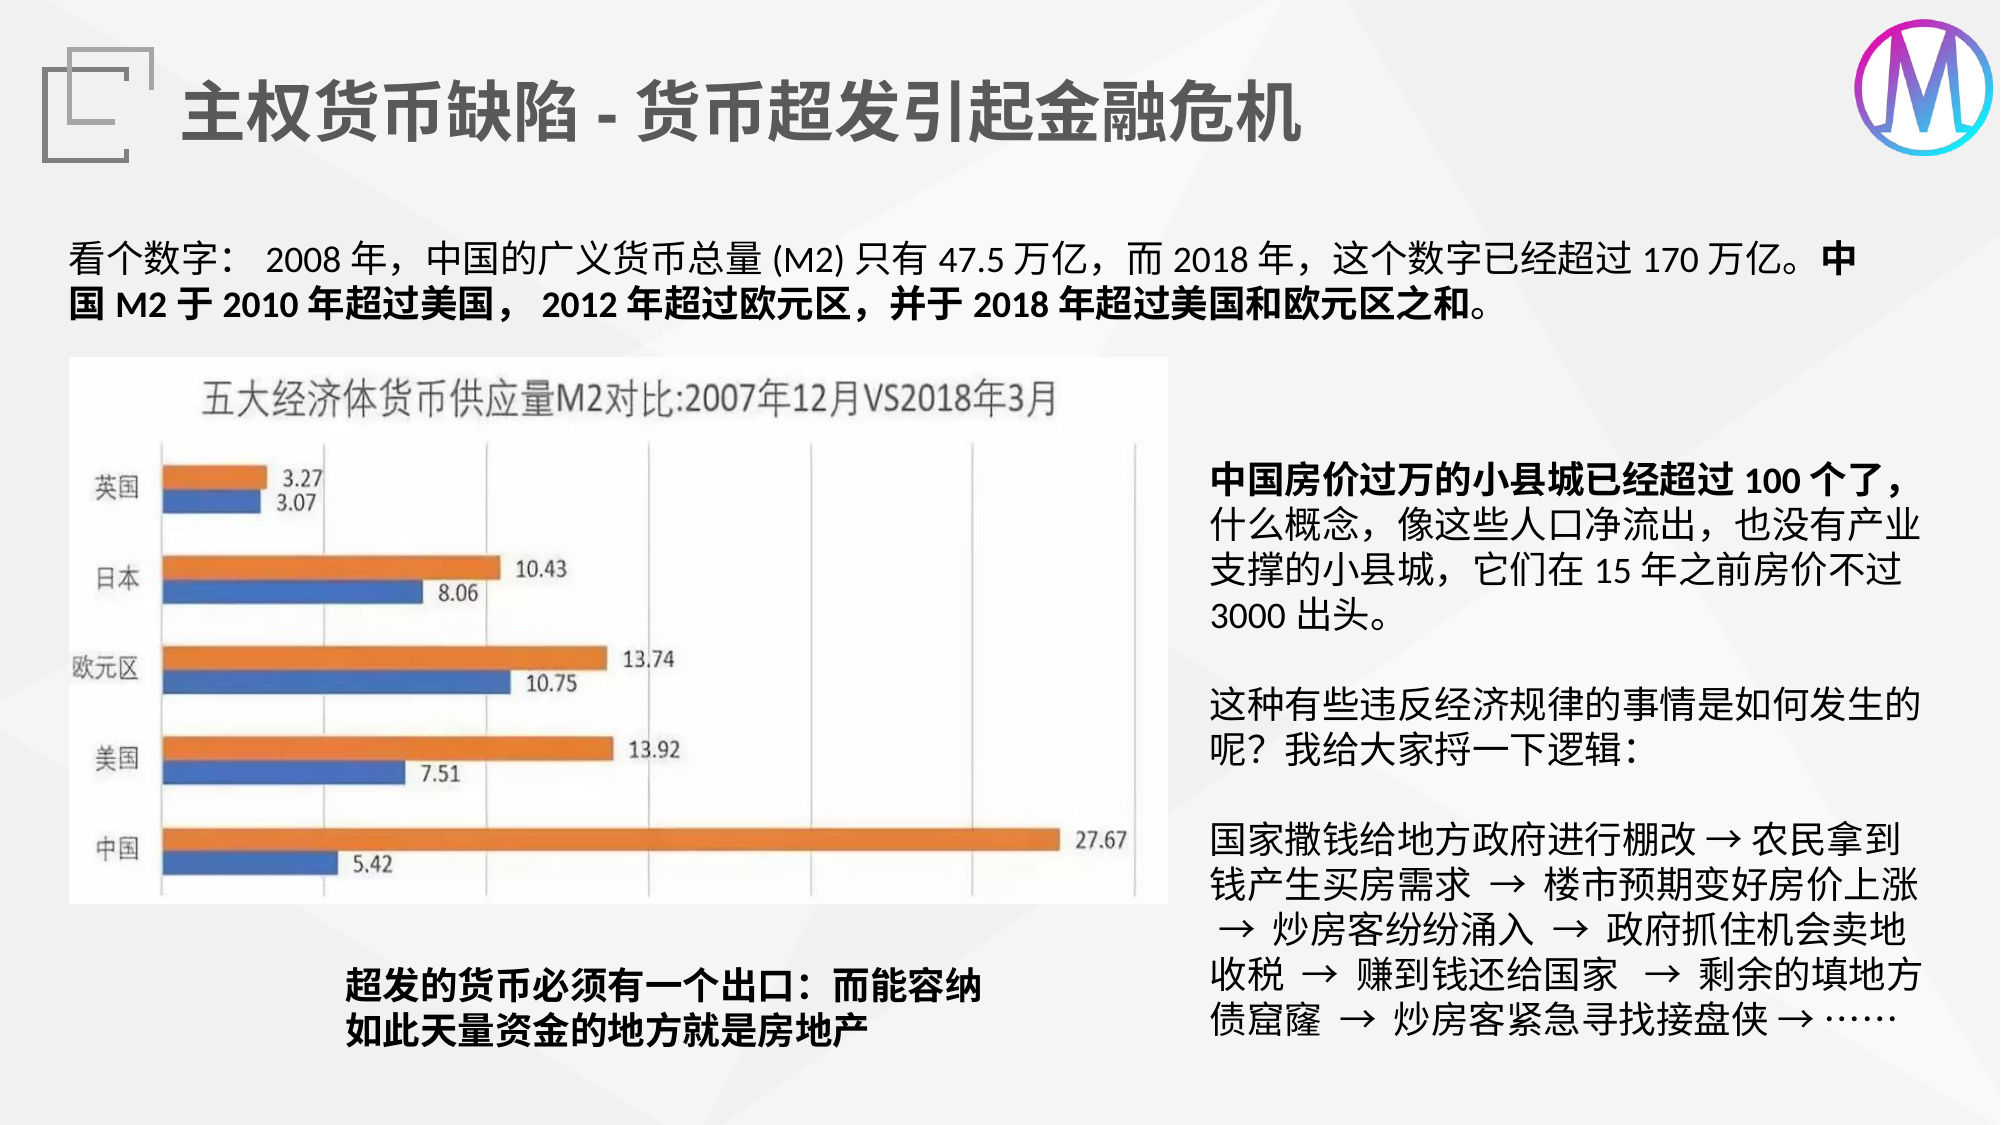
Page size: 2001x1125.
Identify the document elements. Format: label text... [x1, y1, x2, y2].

text_box [44, 68, 127, 162]
picture [0, 0, 2001, 1125]
text_box 主权货币缺陷-货币超发引起金融危机 [164, 62, 1317, 157]
text_box 超发的货币必须有一个出口：而能容纳如此天量资金的地方就是房地产 [330, 955, 1029, 1060]
text_box [69, 48, 152, 123]
text_box 看个数字：2008年，中国的广义货币总量(M2)只有47.5万亿，而2018年，这个数字已经超过170万亿。中国M2于2010年超过美国，2012年超过欧元区，并于2018年超过美国和欧元区之和。 [54, 227, 1905, 333]
text_box 中国房价过万的小县城已经超过100个了，什么概念，像这些人口净流出，也没有产业支撑的小县城，它们在15年之前房价不过3000出头。 这种有些违反经济规律的事情是如何发生的呢？我给大家捋一下逻辑： 国家撒钱给地方政府进行棚改 → 农民拿到钱产生买房需求 → 楼市预期变好房价上涨 → 炒房客纷纷涌入 → 政府抓住机会卖地收税 → 赚到钱还给国家 → 剩余的填地方债窟窿 → 炒房客紧急寻找接盘侠 → …… [1195, 448, 1948, 1094]
text_box [125, 125, 175, 175]
